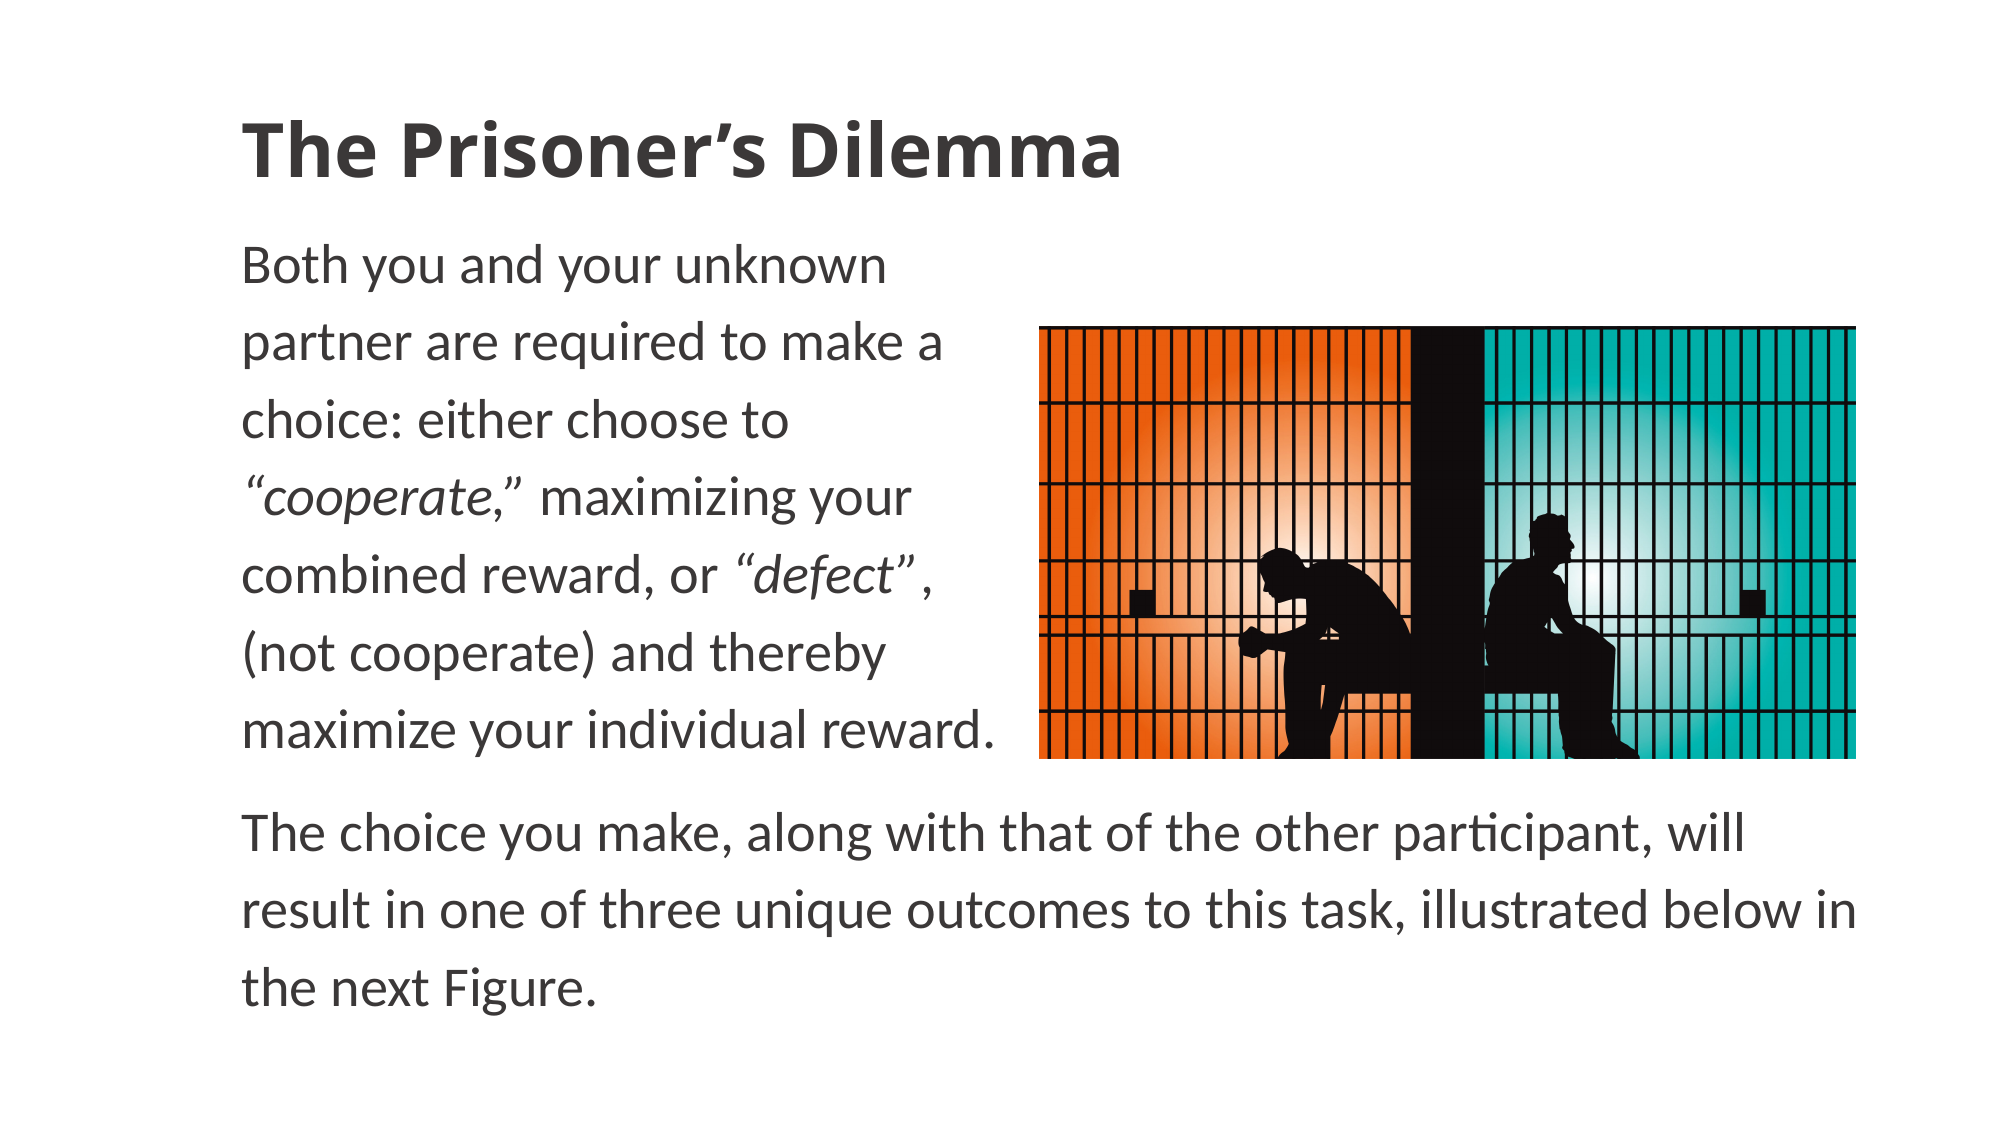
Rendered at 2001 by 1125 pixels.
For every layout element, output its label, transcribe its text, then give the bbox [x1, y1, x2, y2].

text_box Both you and your unknown partner are required to make a choice: either choose to “cooperate,” maximizing your combined reward, or “defect”, (not cooperate) and thereby maximize your individual reward. [226, 202, 1043, 661]
text_box The Prisoner’s Dilemma [226, 93, 1172, 202]
text_box The choice you make, along with that of the other participant, will result in one of three unique outcomes to this task, illustrated below in the next Figure. [226, 769, 1889, 1029]
picture [1039, 326, 1856, 759]
